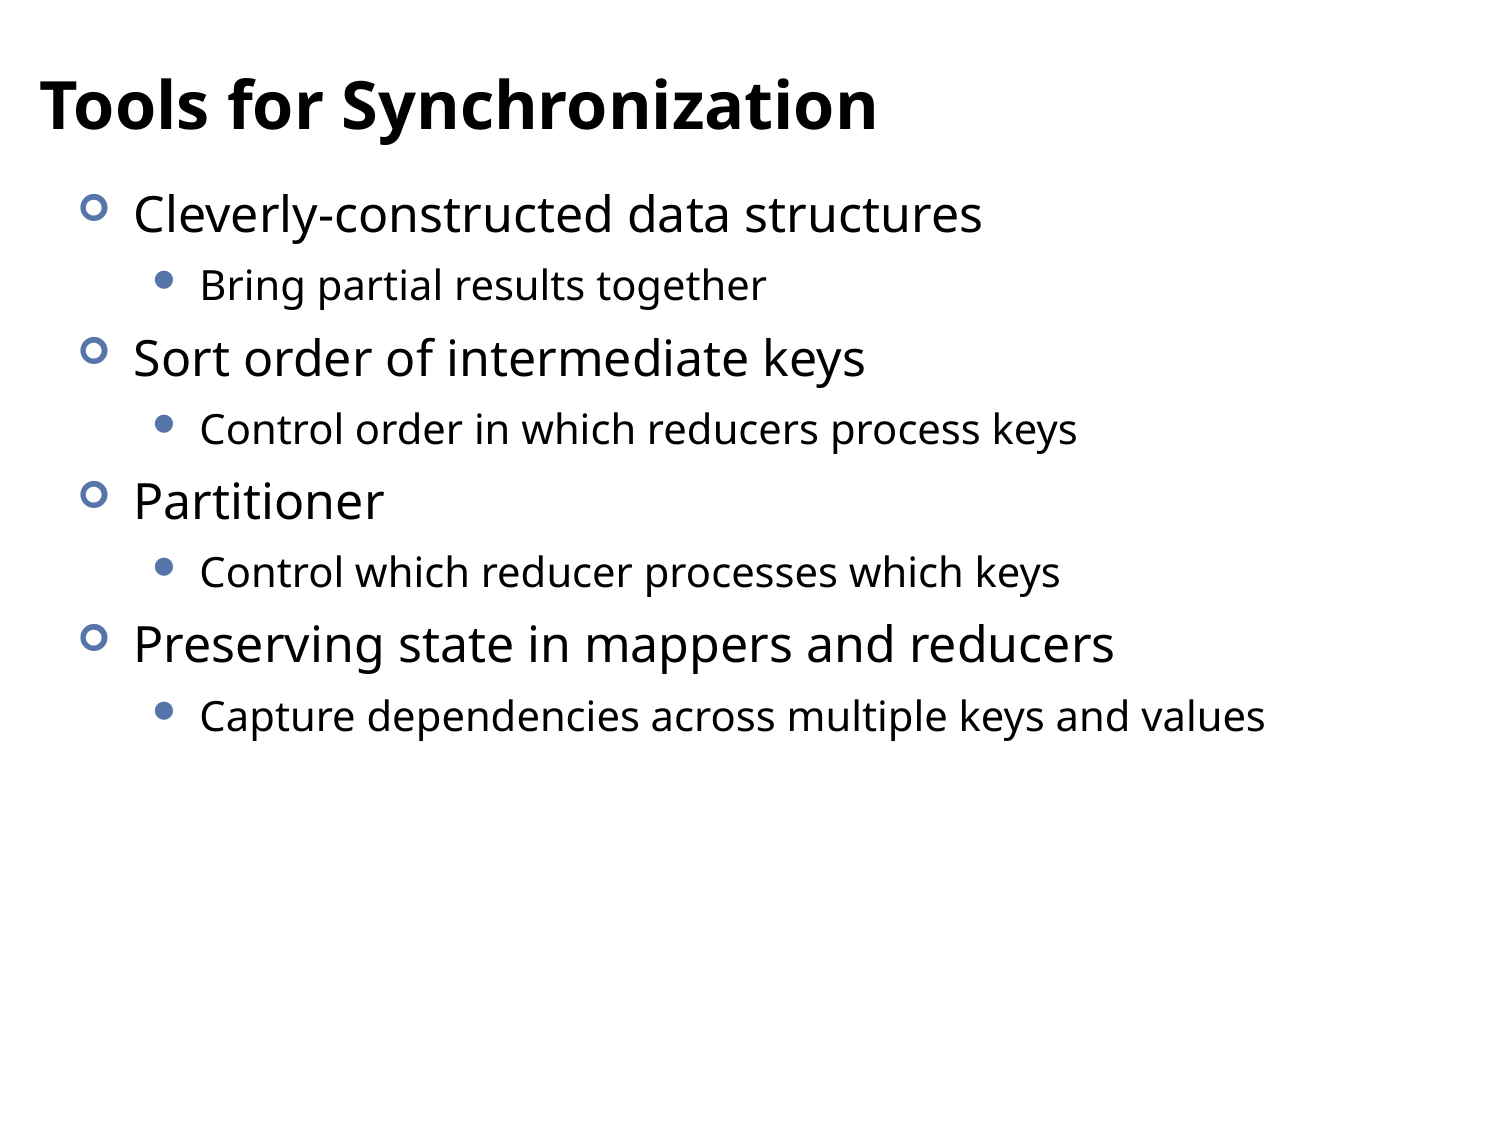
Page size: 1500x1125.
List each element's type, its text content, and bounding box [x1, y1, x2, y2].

list Cleverly-constructed data structures Bring partial results together Sort order of intermediate keys Control order in which reducers process keys Partitioner Control which reducer processes which keys Preserving state in mappers and reducers Capture dependencies across multiple keys and values [62, 174, 1451, 1013]
title Tools for Synchronization [24, 18, 1451, 188]
